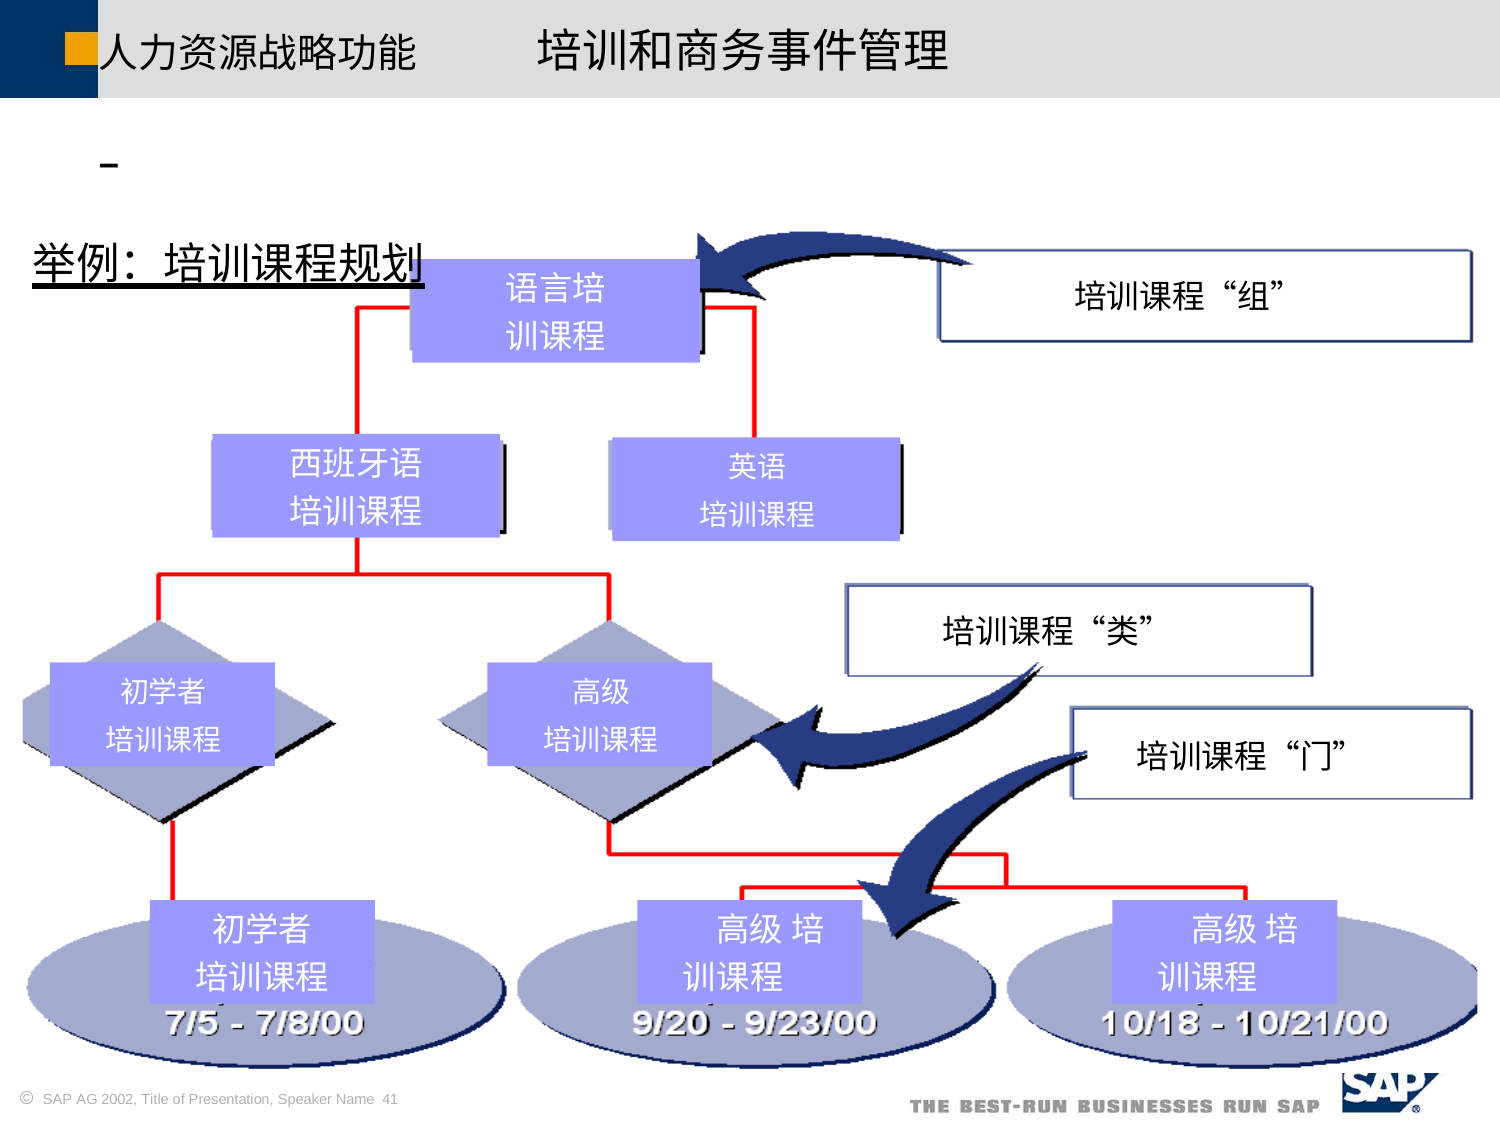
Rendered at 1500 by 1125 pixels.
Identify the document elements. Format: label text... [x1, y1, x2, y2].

text_box 英语 培训课程 [612, 437, 900, 541]
text_box 人力资源战略功能 – 举例：培训课程规划 [30, 26, 525, 179]
text_box 高级 培训课程 [637, 900, 863, 1004]
text_box 语言培 训课程 [412, 259, 700, 363]
text_box [22, 212, 1478, 1073]
text_box  SAP AG 2002, Title of Presentation, Speaker Name 41 [17, 1088, 410, 1110]
text_box 培训课程“类” [849, 599, 1302, 661]
text_box 培训课程“门” [1087, 724, 1452, 786]
text_box [0, 0, 1500, 1125]
text_box 初学者 培训课程 [149, 900, 375, 1004]
text_box 高级 培训课程 [487, 662, 713, 766]
text_box 初学者 培训课程 [49, 662, 275, 766]
text_box 高级 培训课程 [1112, 900, 1338, 1004]
text_box 培训和商务事件管理 [534, 26, 962, 77]
text_box 西班牙语 培训课程 [212, 433, 500, 538]
text_box 培训课程“组” [962, 264, 1452, 325]
